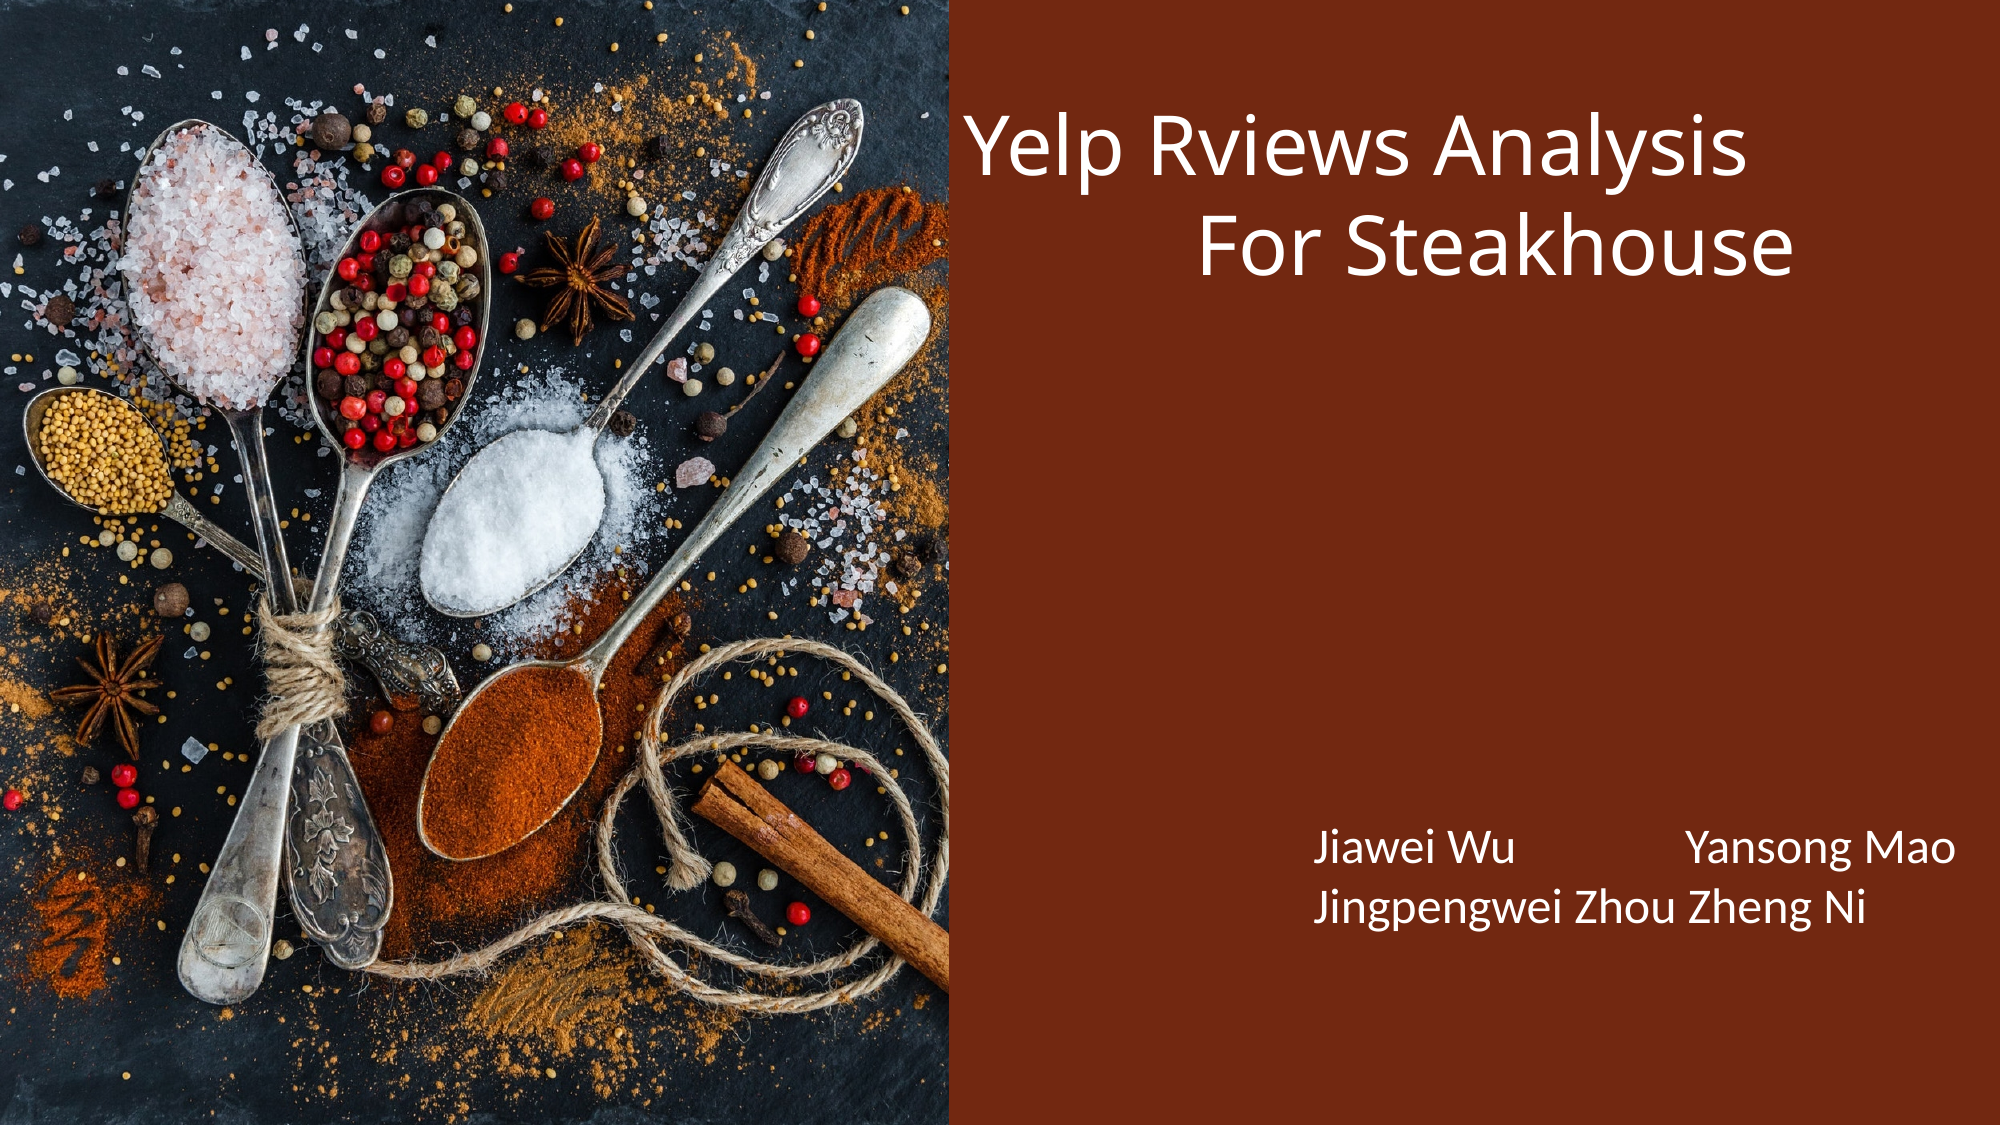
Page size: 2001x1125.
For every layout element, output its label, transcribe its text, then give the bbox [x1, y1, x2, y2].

text_box Jiawei Wu Yansong Mao Jingpengwei Zhou Zheng Ni [1298, 805, 2000, 1001]
picture [0, 0, 949, 1125]
title Yelp Rviews Analysis For Steakhouse [949, 83, 2000, 302]
